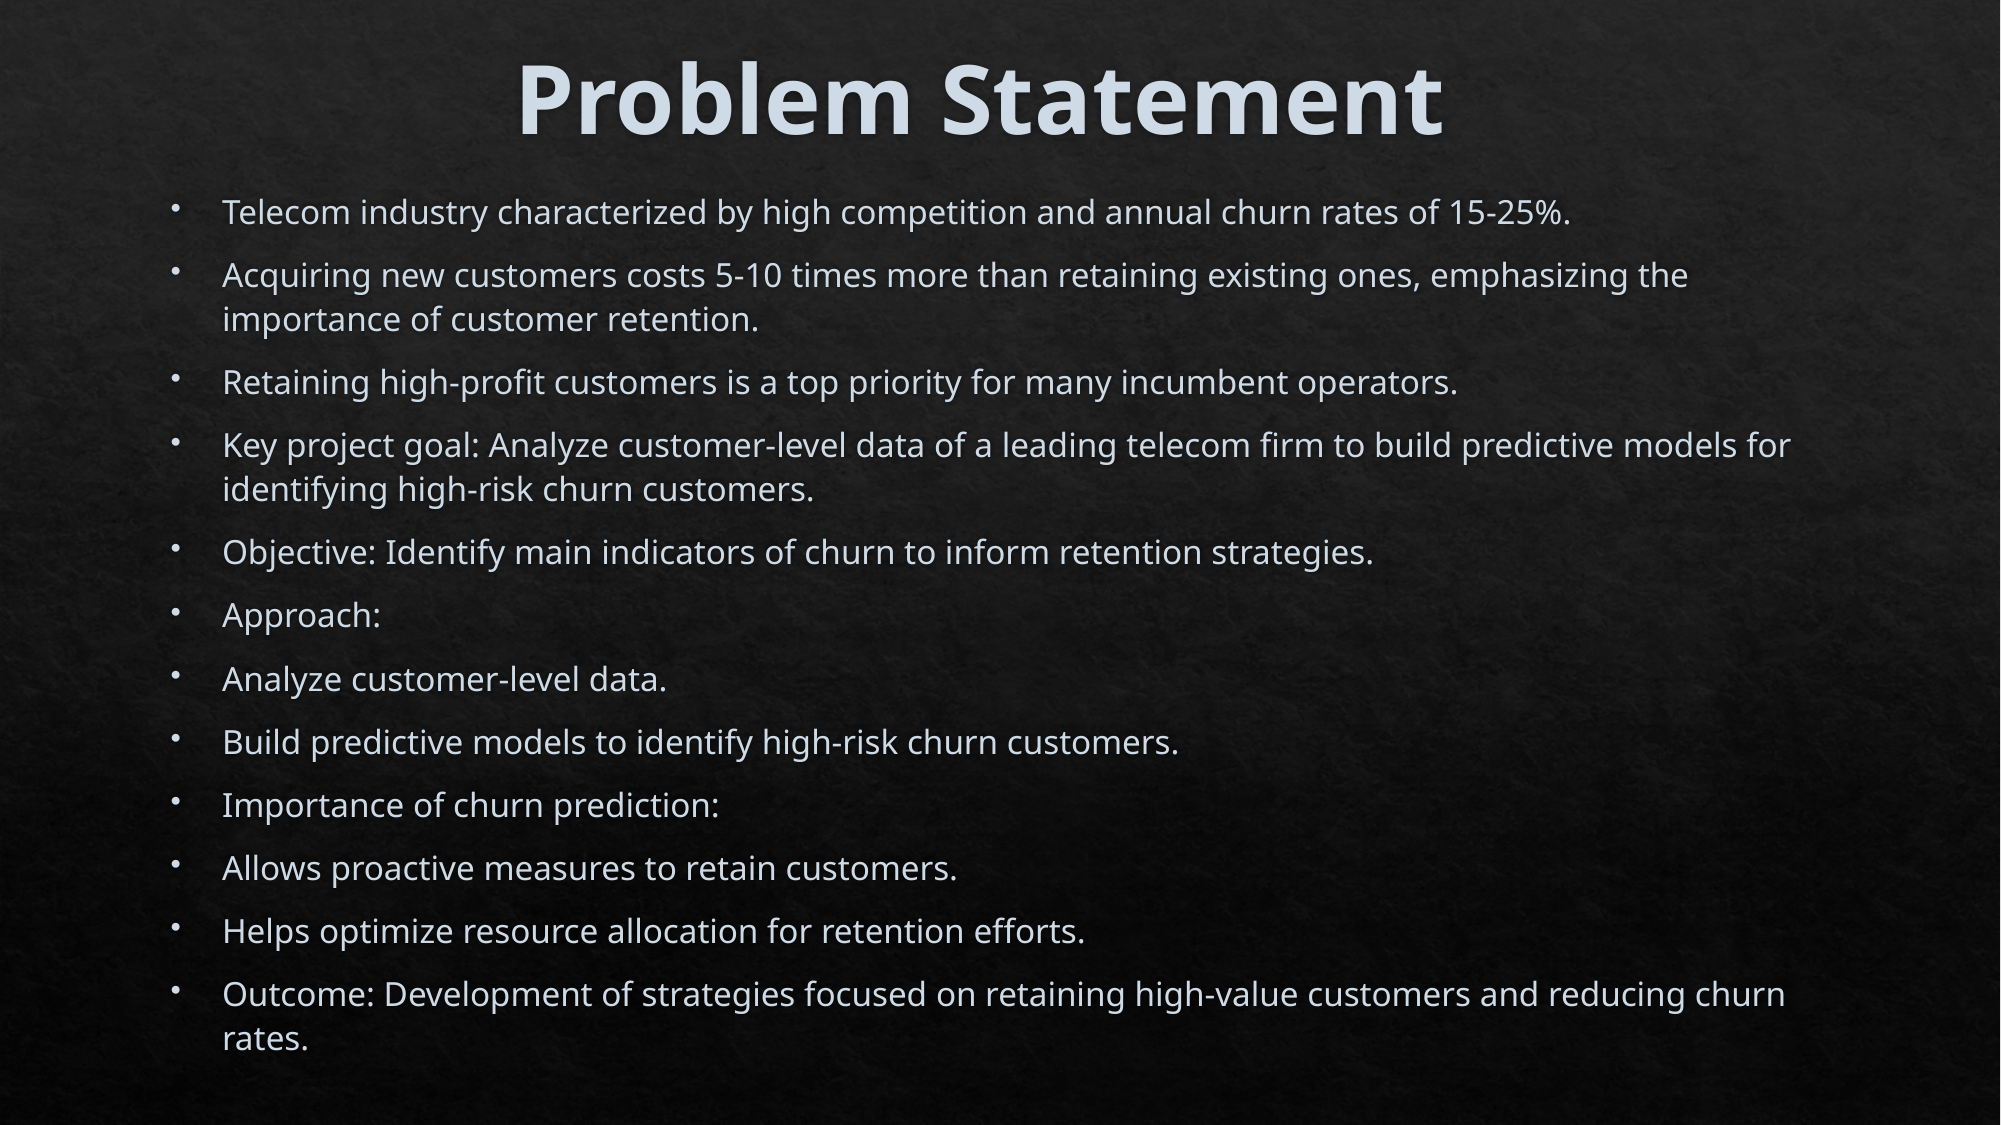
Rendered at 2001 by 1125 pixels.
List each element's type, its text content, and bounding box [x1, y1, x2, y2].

list Telecom industry characterized by high competition and annual churn rates of 15-25%. Acquiring new customers costs 5-10 times more than retaining existing ones, emphasizing the importance of customer retention. Retaining high-profit customers is a top priority for many incumbent operators. Key project goal: Analyze customer-level data of a leading telecom firm to build predictive models for identifying high-risk churn customers. Objective: Identify main indicators of churn to inform retention strategies. Approach: Analyze customer-level data. Build predictive models to identify high-risk churn customers. Importance of churn prediction: Allows proactive measures to retain customers. Helps optimize resource allocation for retention efforts. Outcome: Development of strategies focused on retaining high-value customers and reducing churn rates. [150, 180, 1850, 790]
title Problem Statement [130, 0, 1829, 207]
